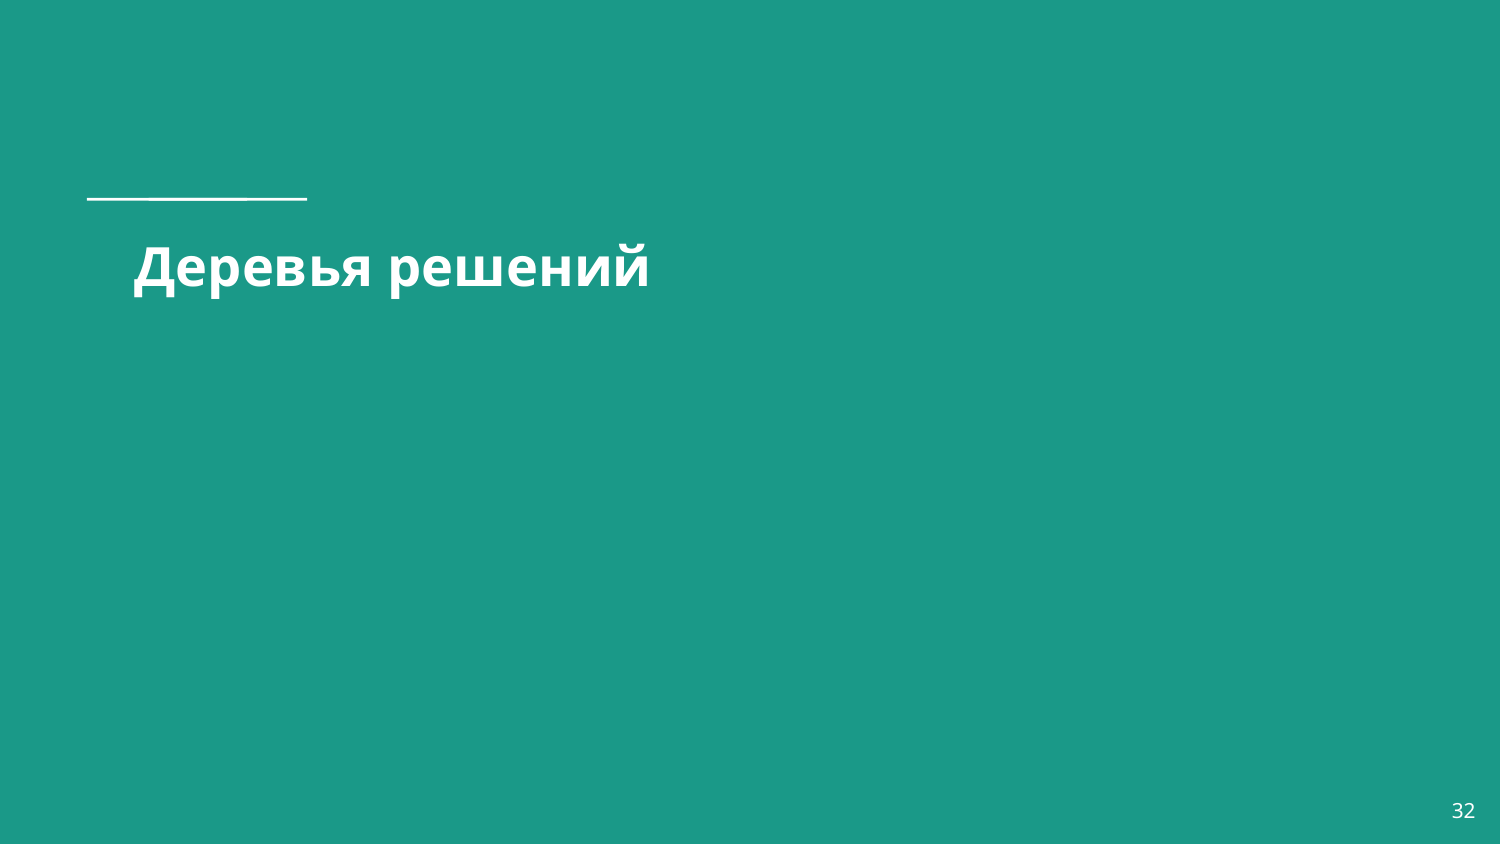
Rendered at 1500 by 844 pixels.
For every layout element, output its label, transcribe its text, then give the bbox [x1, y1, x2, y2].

slide_number ‹#› [1400, 779, 1491, 844]
title Деревья решений [119, 216, 1381, 466]
